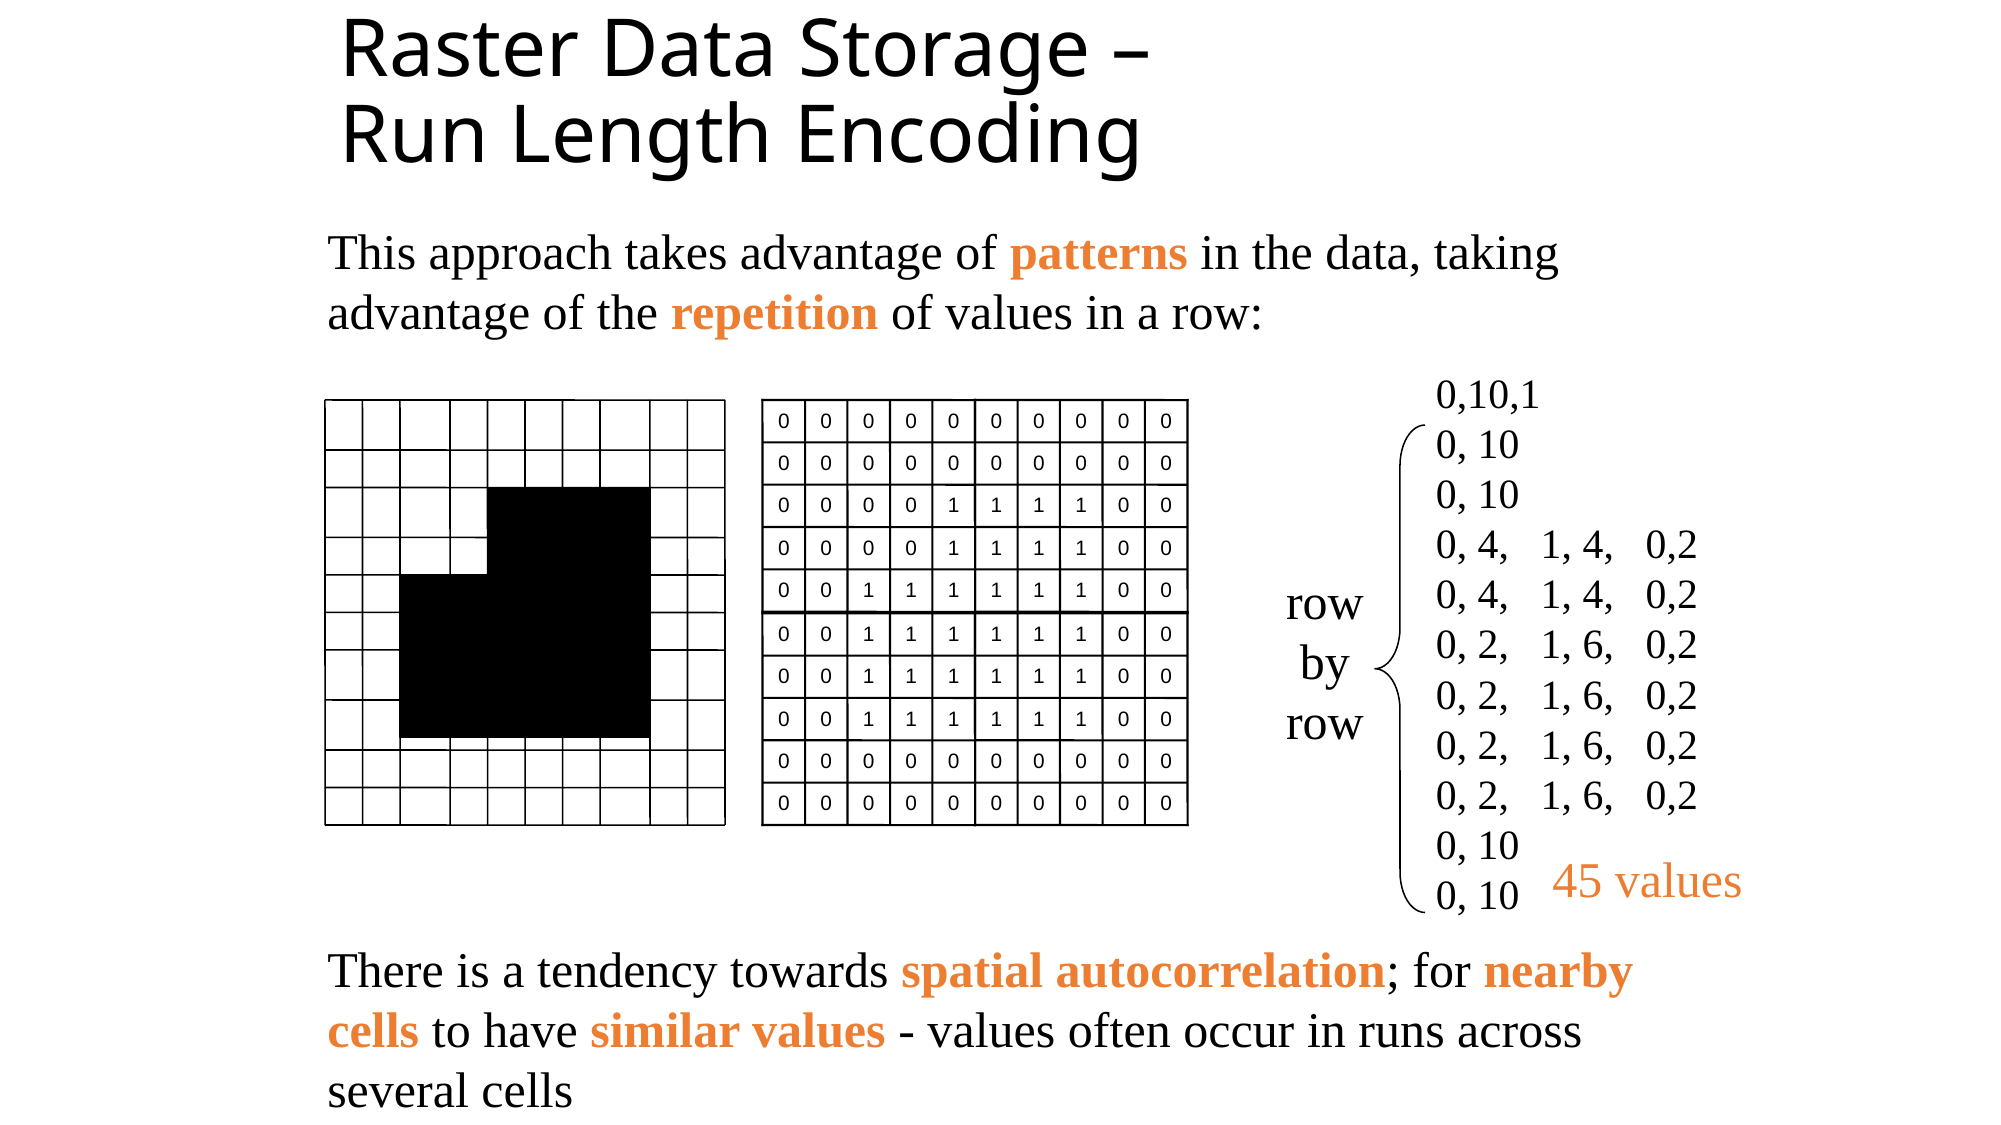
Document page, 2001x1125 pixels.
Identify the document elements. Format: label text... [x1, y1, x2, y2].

text_box This approach takes advantage of patterns in the data, taking advantage of the repetition of values in a row: [312, 212, 1750, 348]
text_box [1249, 424, 1425, 913]
title Raster Data Storage – Run Length Encoding [324, 0, 1675, 188]
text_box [324, 399, 725, 825]
text_box There is a tendency towards spatial autocorrelation; for nearby cells to have similar values - values often occur in runs across several cells [312, 930, 1688, 1125]
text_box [762, 399, 1188, 825]
text_box 45 values [1537, 839, 1775, 915]
text_box 0,10,1 0, 10 0, 10 0, 4, 1, 4, 0,2 0, 4, 1, 4, 0,2 0, 2, 1, 6, 0,2 0, 2, 1, 6, 0,2 0, 2, 1, 6, 0,2 0, 2, 1, 6, 0,2 0, 10 0, 10 [1421, 359, 1714, 925]
